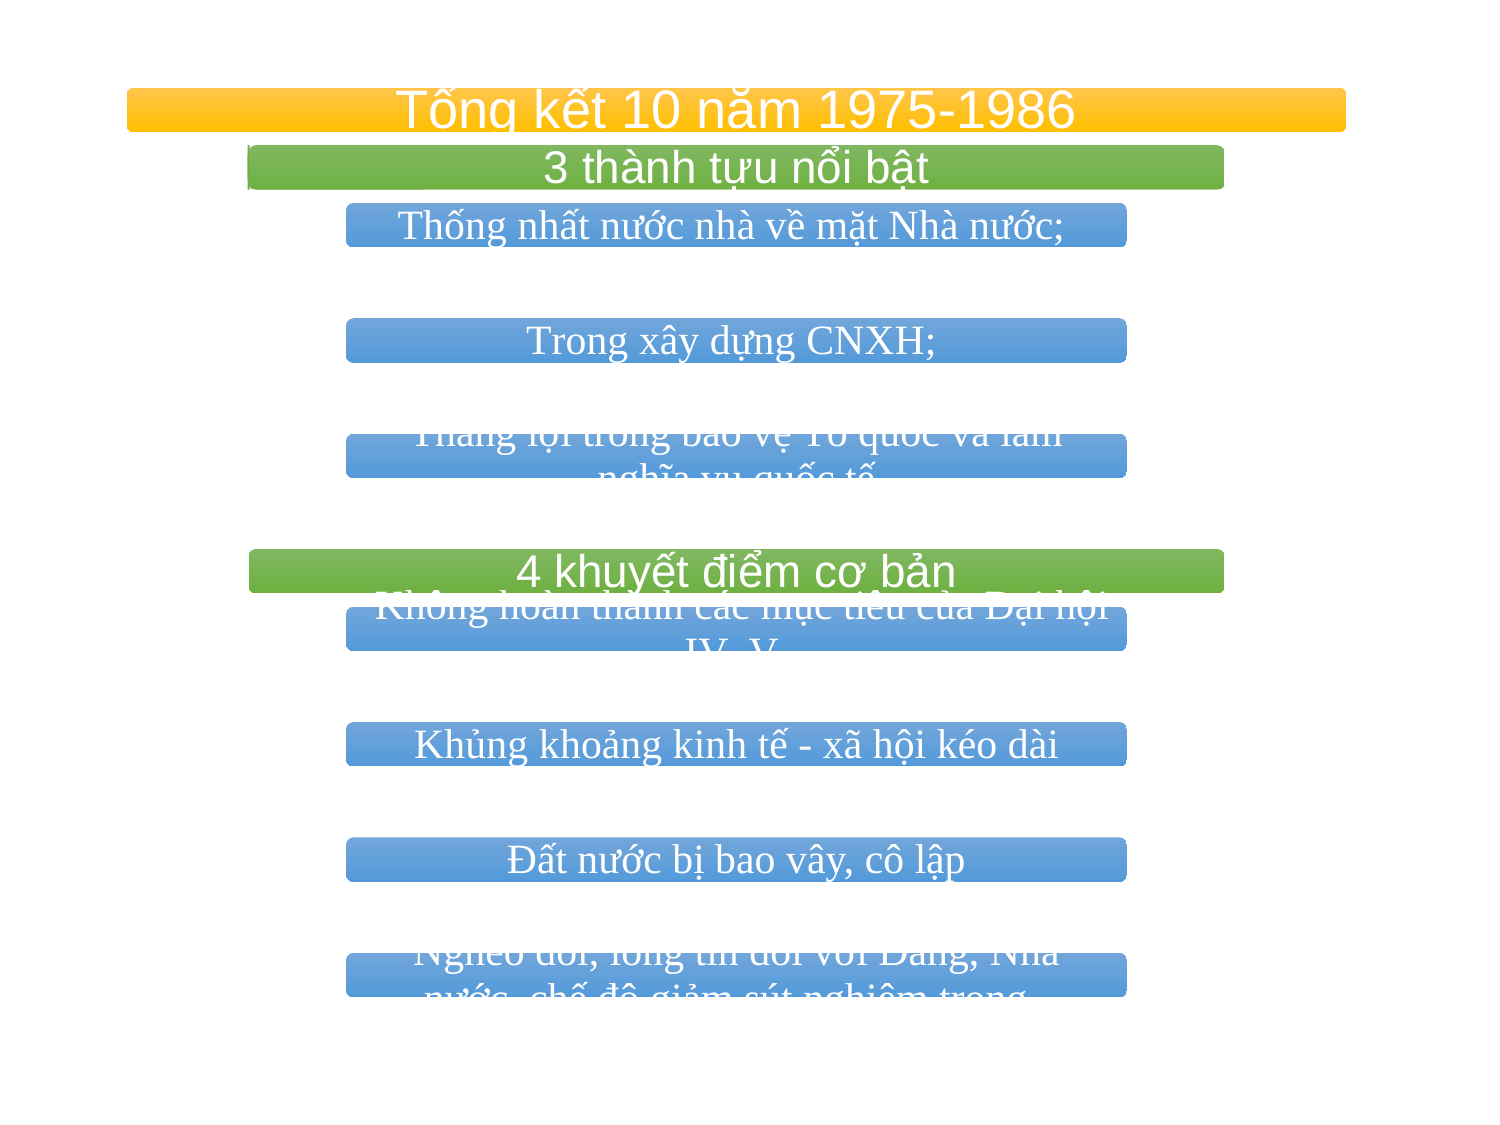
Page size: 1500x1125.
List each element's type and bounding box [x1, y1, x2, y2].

text_box [0, 87, 1500, 1113]
